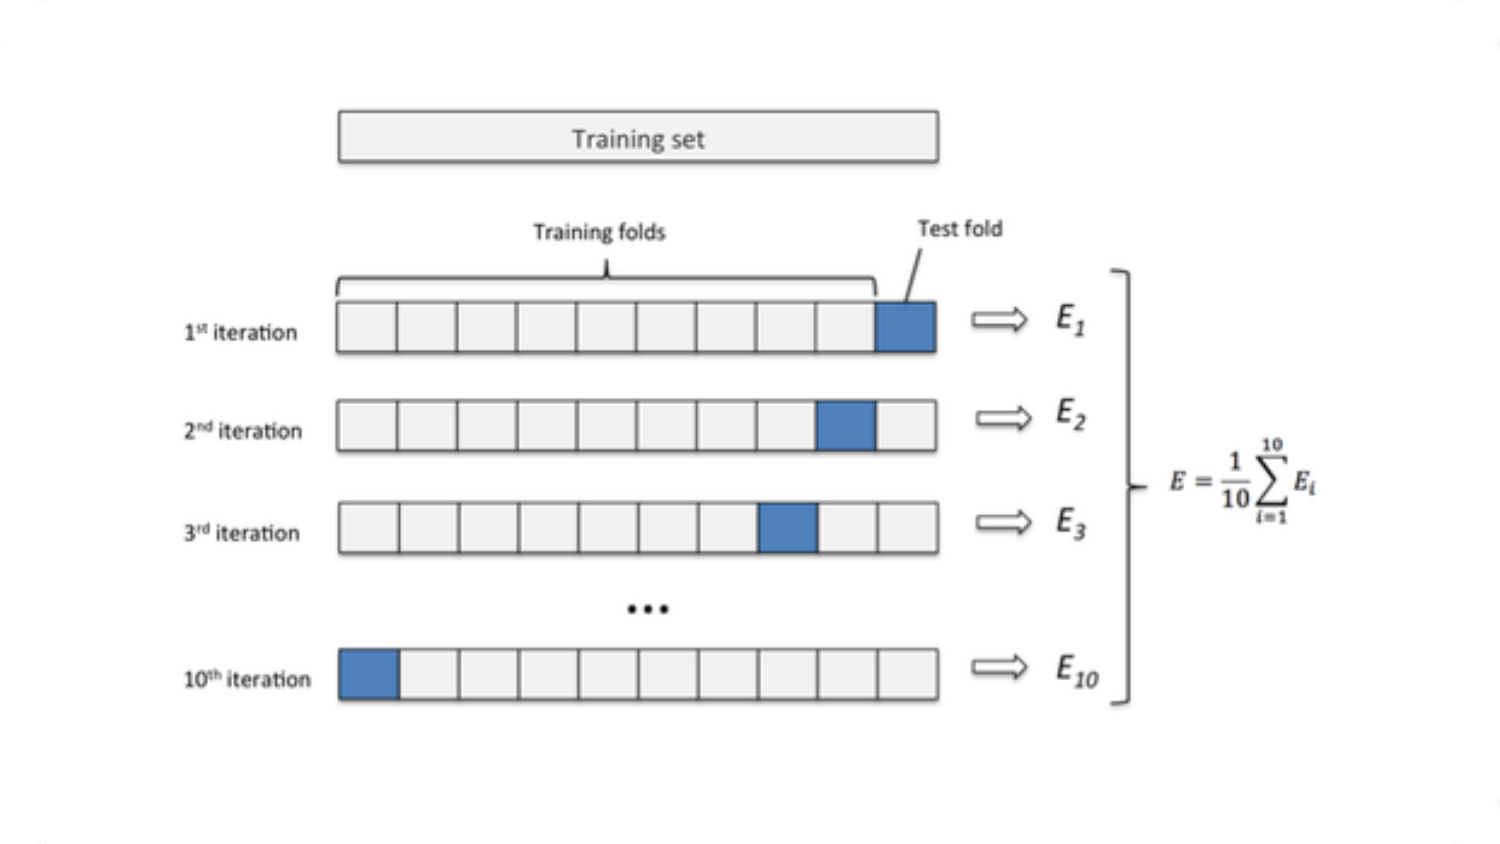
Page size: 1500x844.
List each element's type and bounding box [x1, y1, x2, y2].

picture [149, 91, 1322, 755]
